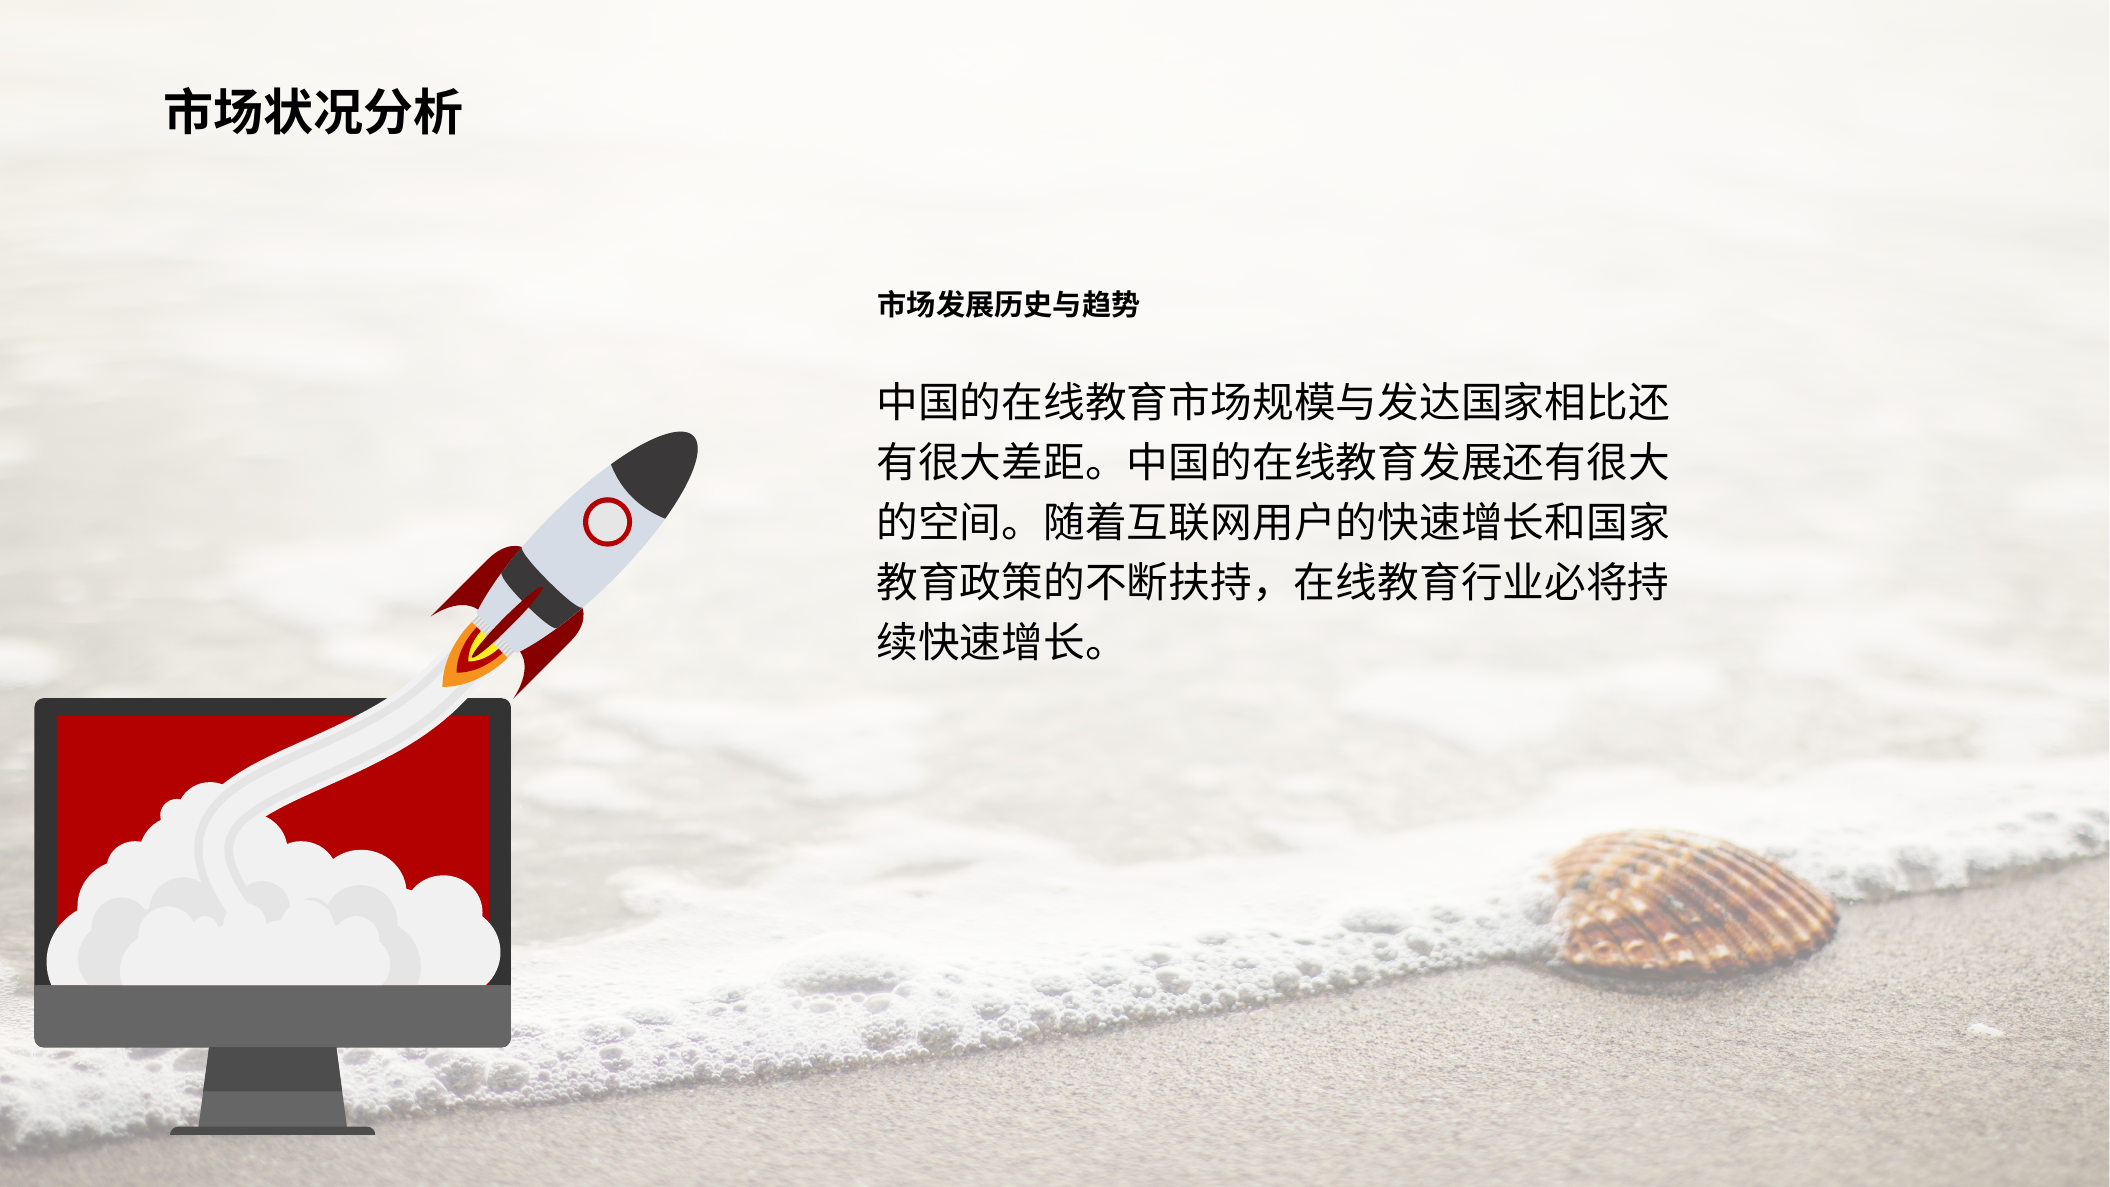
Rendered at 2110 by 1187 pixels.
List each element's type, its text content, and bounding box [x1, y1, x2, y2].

text_box 中国的在线教育市场规模与发达国家相比还有很大差距。中国的在线教育发展还有很大的空间。随着互联网用户的快速增长和国家教育政策的不断扶持，在线教育行业必将持续快速增长。 [861, 358, 1712, 697]
text_box 市场状况分析 [148, 73, 524, 149]
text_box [34, 418, 711, 1135]
text_box 市场发展历史与趋势 [862, 279, 1156, 329]
text_box 感谢聆听 [0, 0, 2110, 1187]
